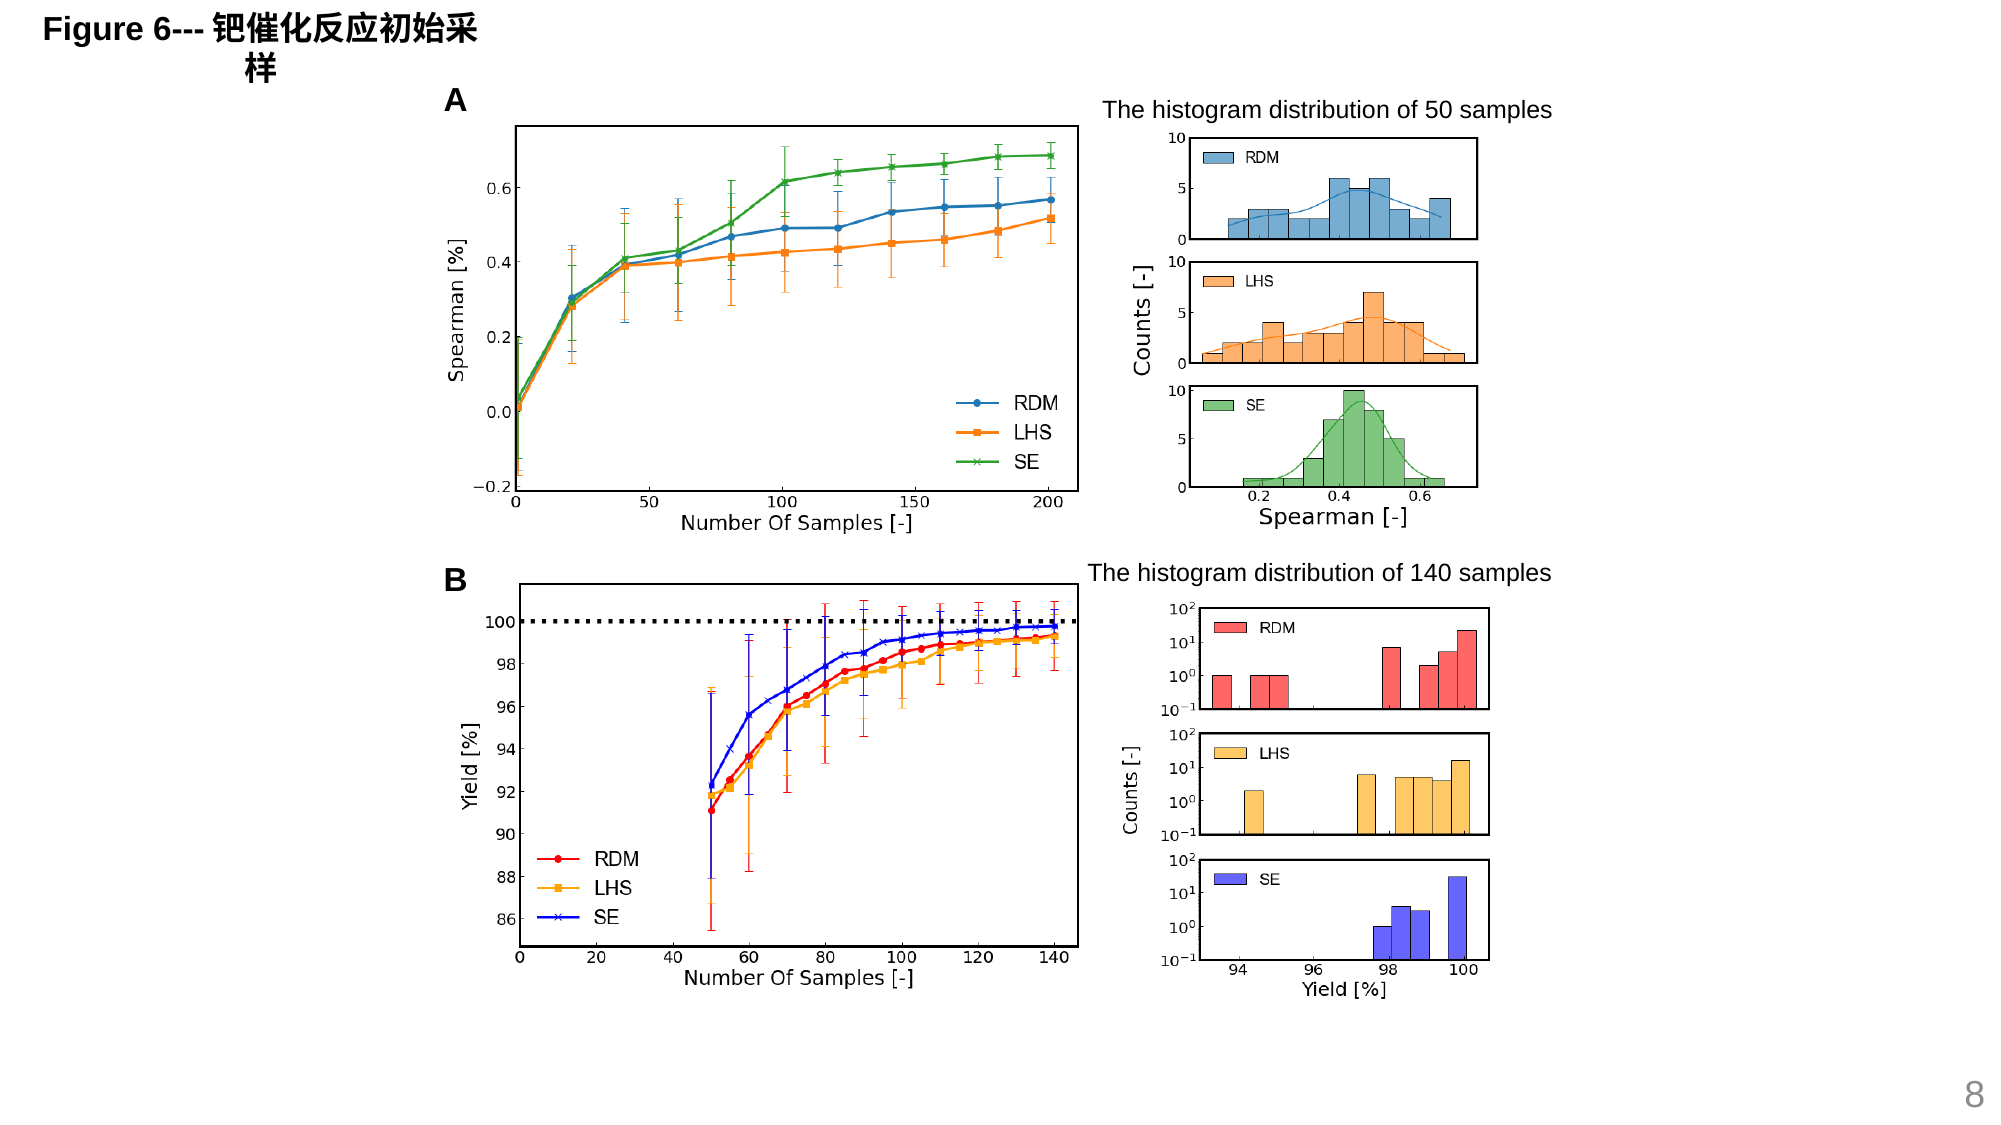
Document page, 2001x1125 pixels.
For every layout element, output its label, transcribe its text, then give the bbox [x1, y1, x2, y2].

picture [455, 578, 1083, 994]
text_box The histogram distribution of 50 samples [1074, 86, 1581, 131]
text_box The histogram distribution of 140 samples [1067, 549, 1574, 594]
text_box B [373, 550, 538, 606]
picture [442, 120, 1083, 539]
picture [1127, 126, 1482, 534]
slide_number 8 [1550, 1062, 2000, 1123]
picture [1116, 596, 1494, 1004]
text_box Figure 6---钯催化反应初始采样 [12, 0, 509, 95]
text_box A [373, 70, 538, 126]
